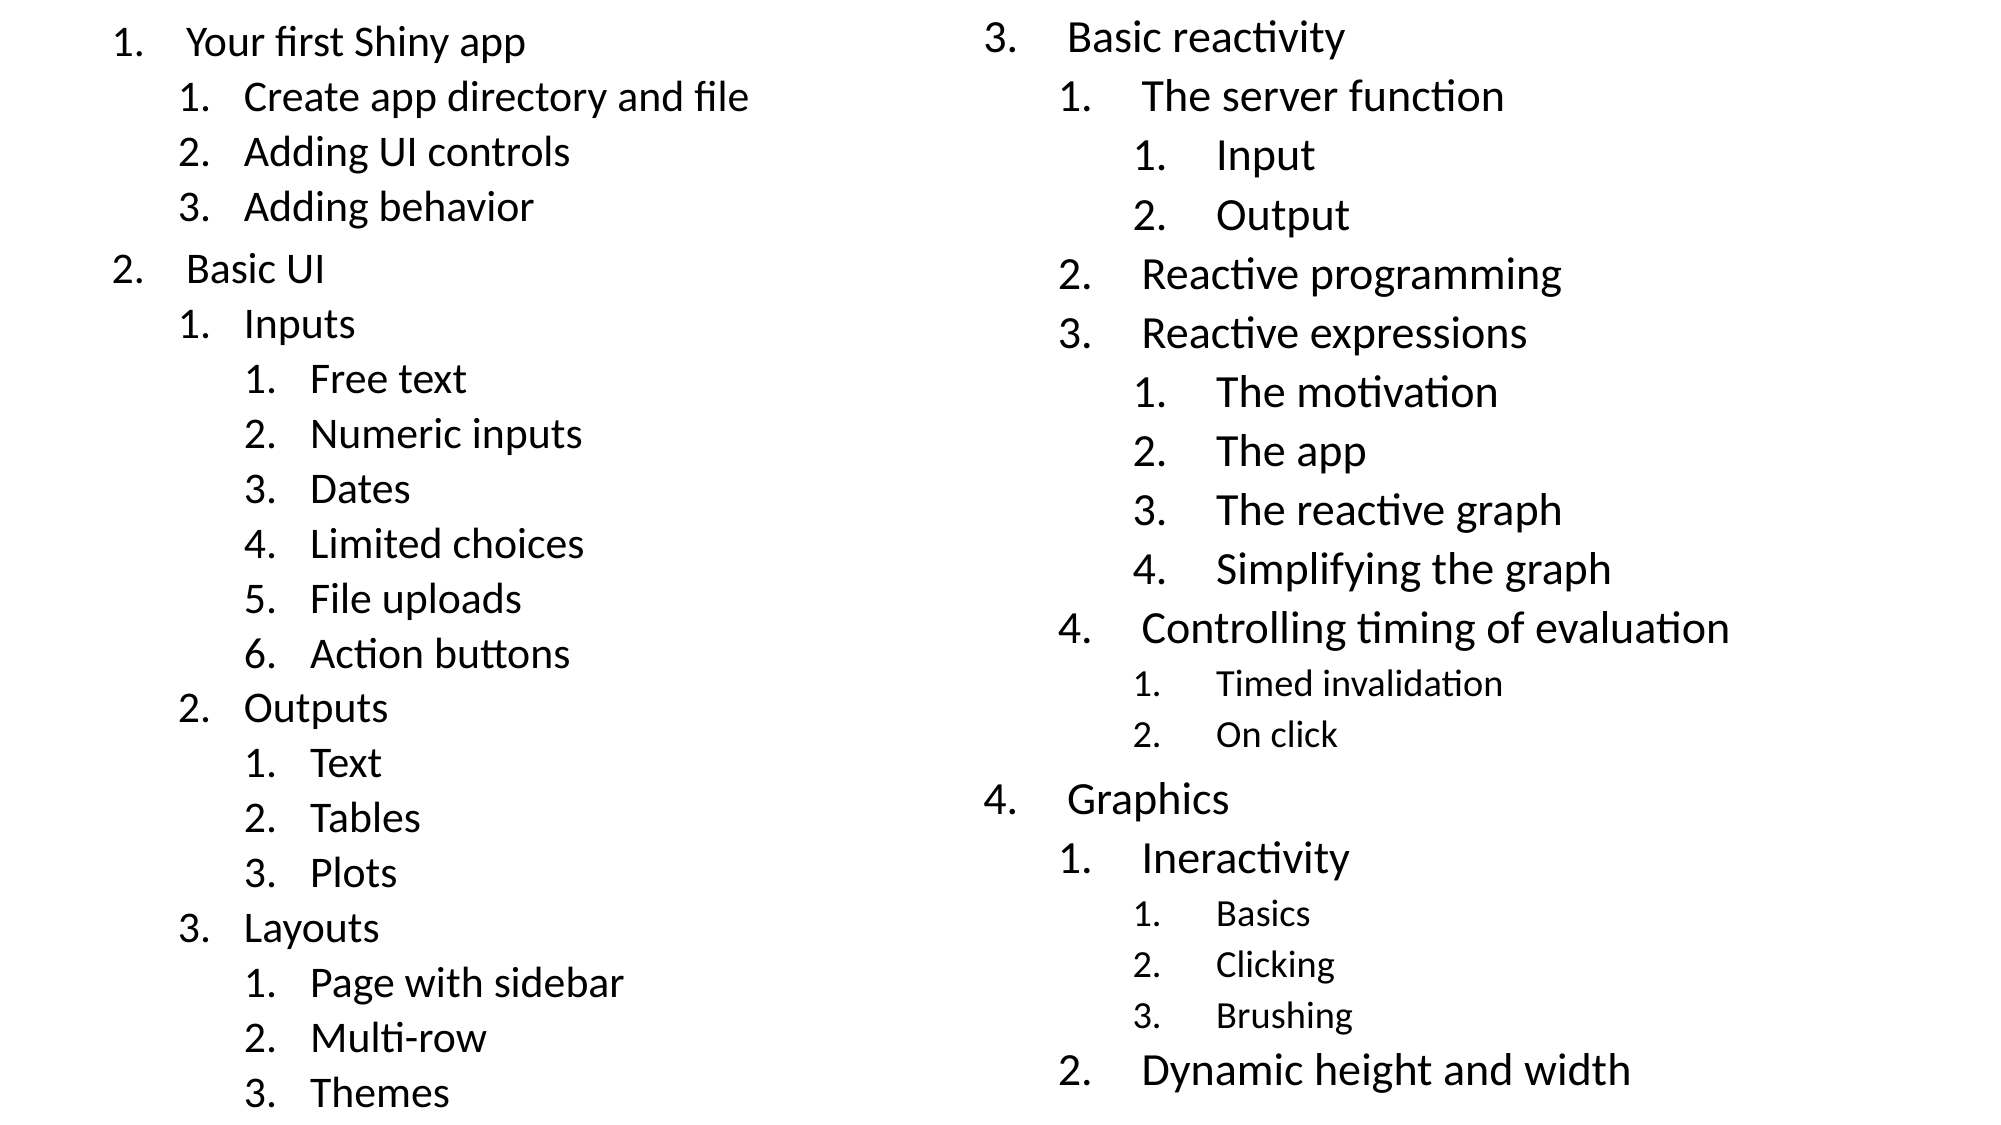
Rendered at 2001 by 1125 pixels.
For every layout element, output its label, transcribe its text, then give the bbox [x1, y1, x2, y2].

list Your first Shiny app Create app directory and file Adding UI controls Adding behavior Basic UI Inputs Free text Numeric inputs Dates Limited choices File uploads Action buttons Outputs Text Tables Plots Layouts Page with sidebar Multi-row Themes [96, 11, 929, 1125]
text_box Your first Shiny app Basic UI Basic reactivity The server function Input Output Reactive programming Reactive expressions The motivation The app The reactive graph Simplifying the graph Controlling timing of evaluation Timed invalidation On click Graphics Ineractivity Basics Clicking Brushing Dynamic height and width [968, 0, 1945, 1110]
